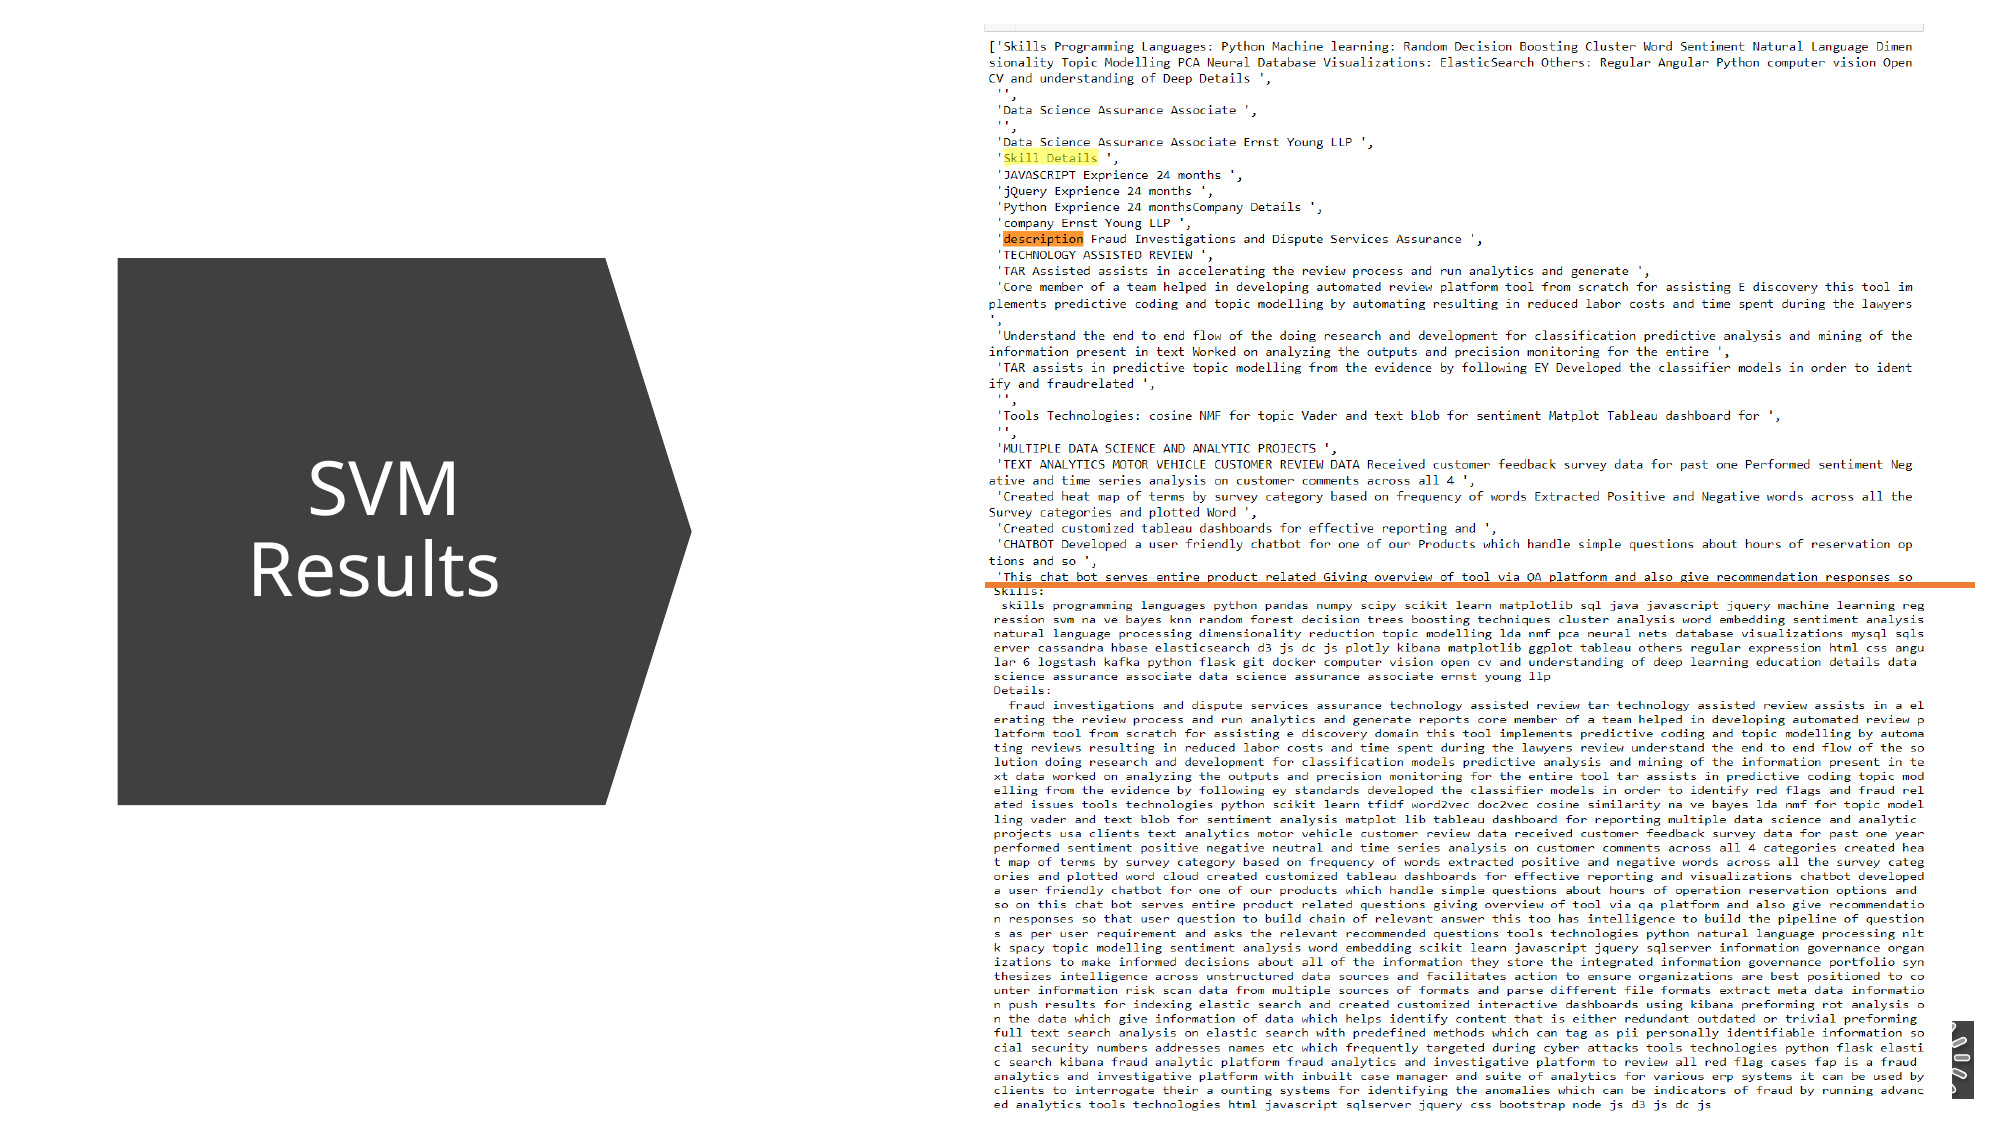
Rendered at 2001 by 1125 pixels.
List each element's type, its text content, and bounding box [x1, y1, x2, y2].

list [942, 24, 1935, 585]
text_box [116, 257, 693, 807]
picture [972, 584, 1975, 1125]
title SVM Results [168, 322, 601, 741]
